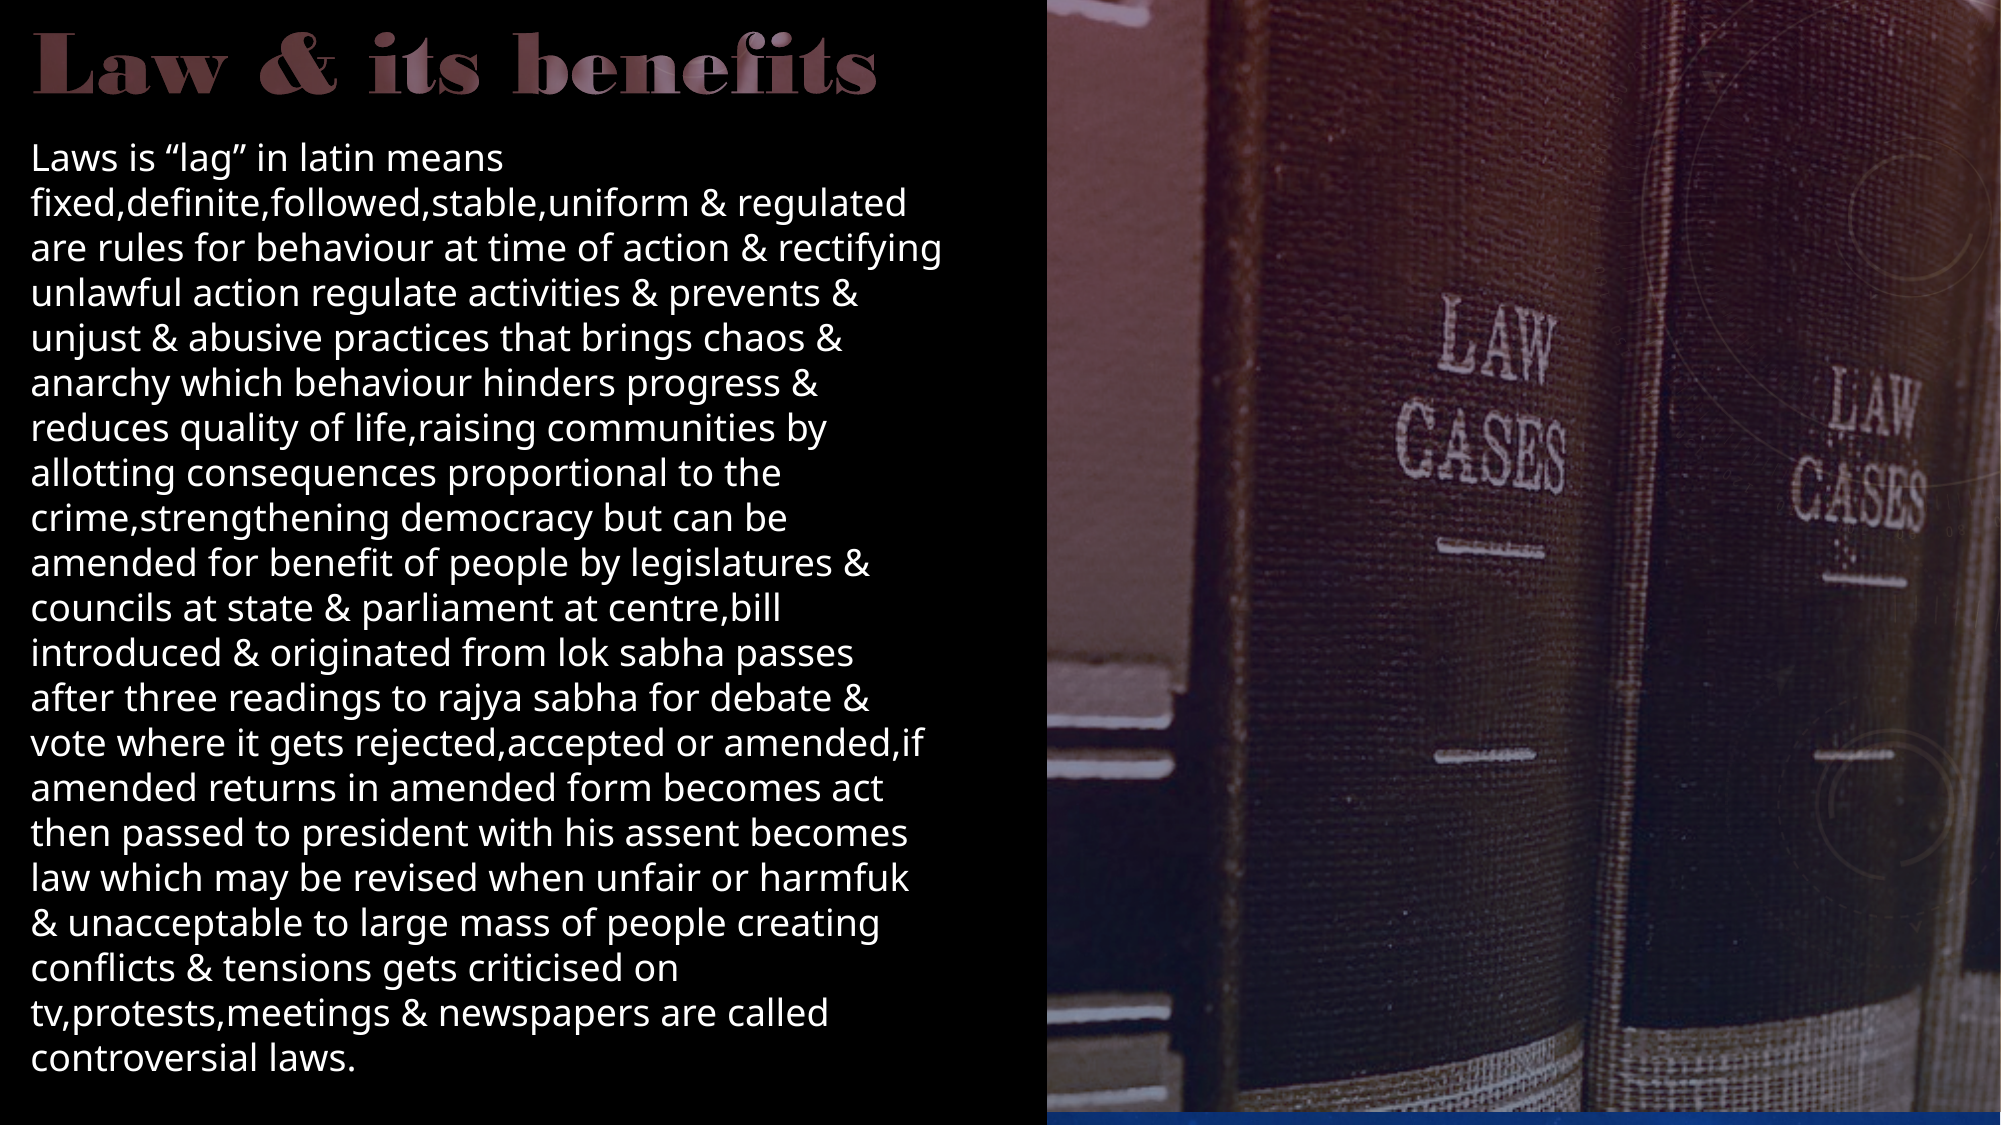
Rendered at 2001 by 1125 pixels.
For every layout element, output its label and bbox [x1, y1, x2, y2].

picture [1047, 0, 2001, 1125]
text_box [0, 0, 1047, 1125]
